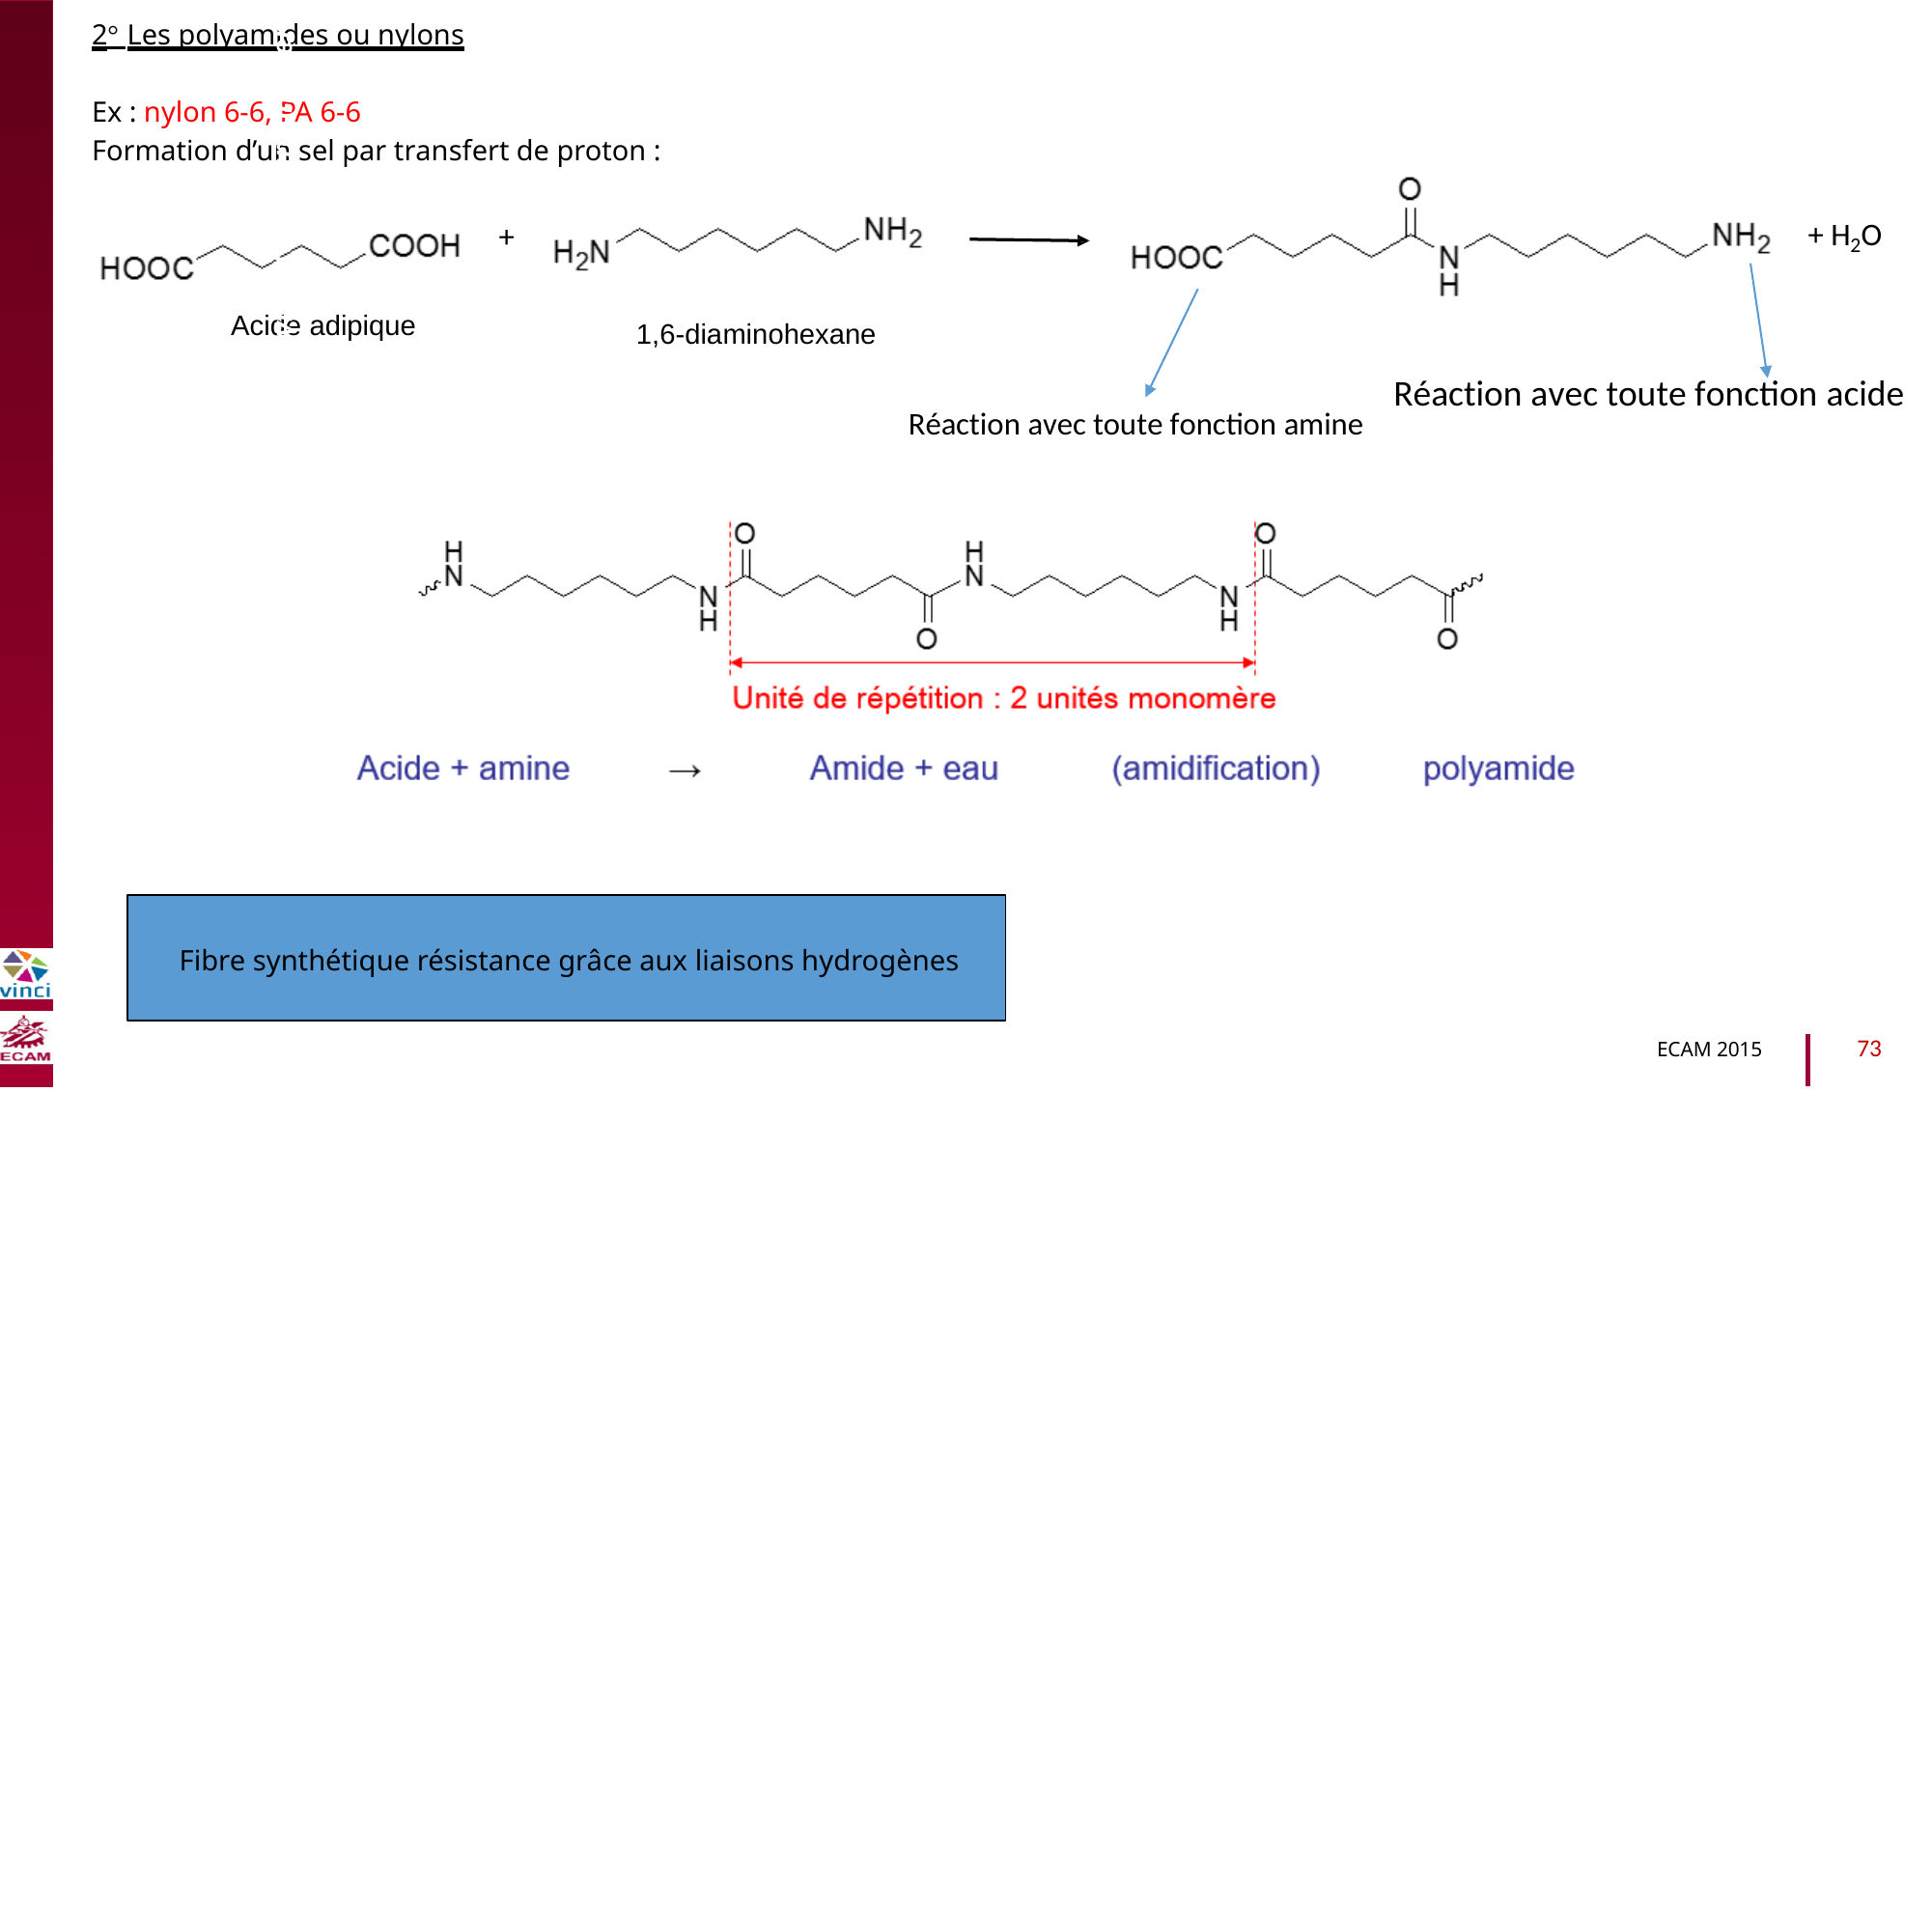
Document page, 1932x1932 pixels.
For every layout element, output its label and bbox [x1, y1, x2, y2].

text_box [126, 894, 1006, 1021]
text_box [388, 490, 1502, 721]
text_box [348, 742, 1588, 796]
text_box [496, 221, 524, 263]
text_box [1654, 1037, 1765, 1062]
text_box [1855, 1034, 1892, 1067]
text_box [543, 190, 1090, 286]
text_box [1806, 217, 1902, 265]
text_box [0, 0, 55, 1086]
text_box [77, 12, 756, 577]
text_box [633, 319, 882, 351]
text_box [906, 170, 1910, 449]
